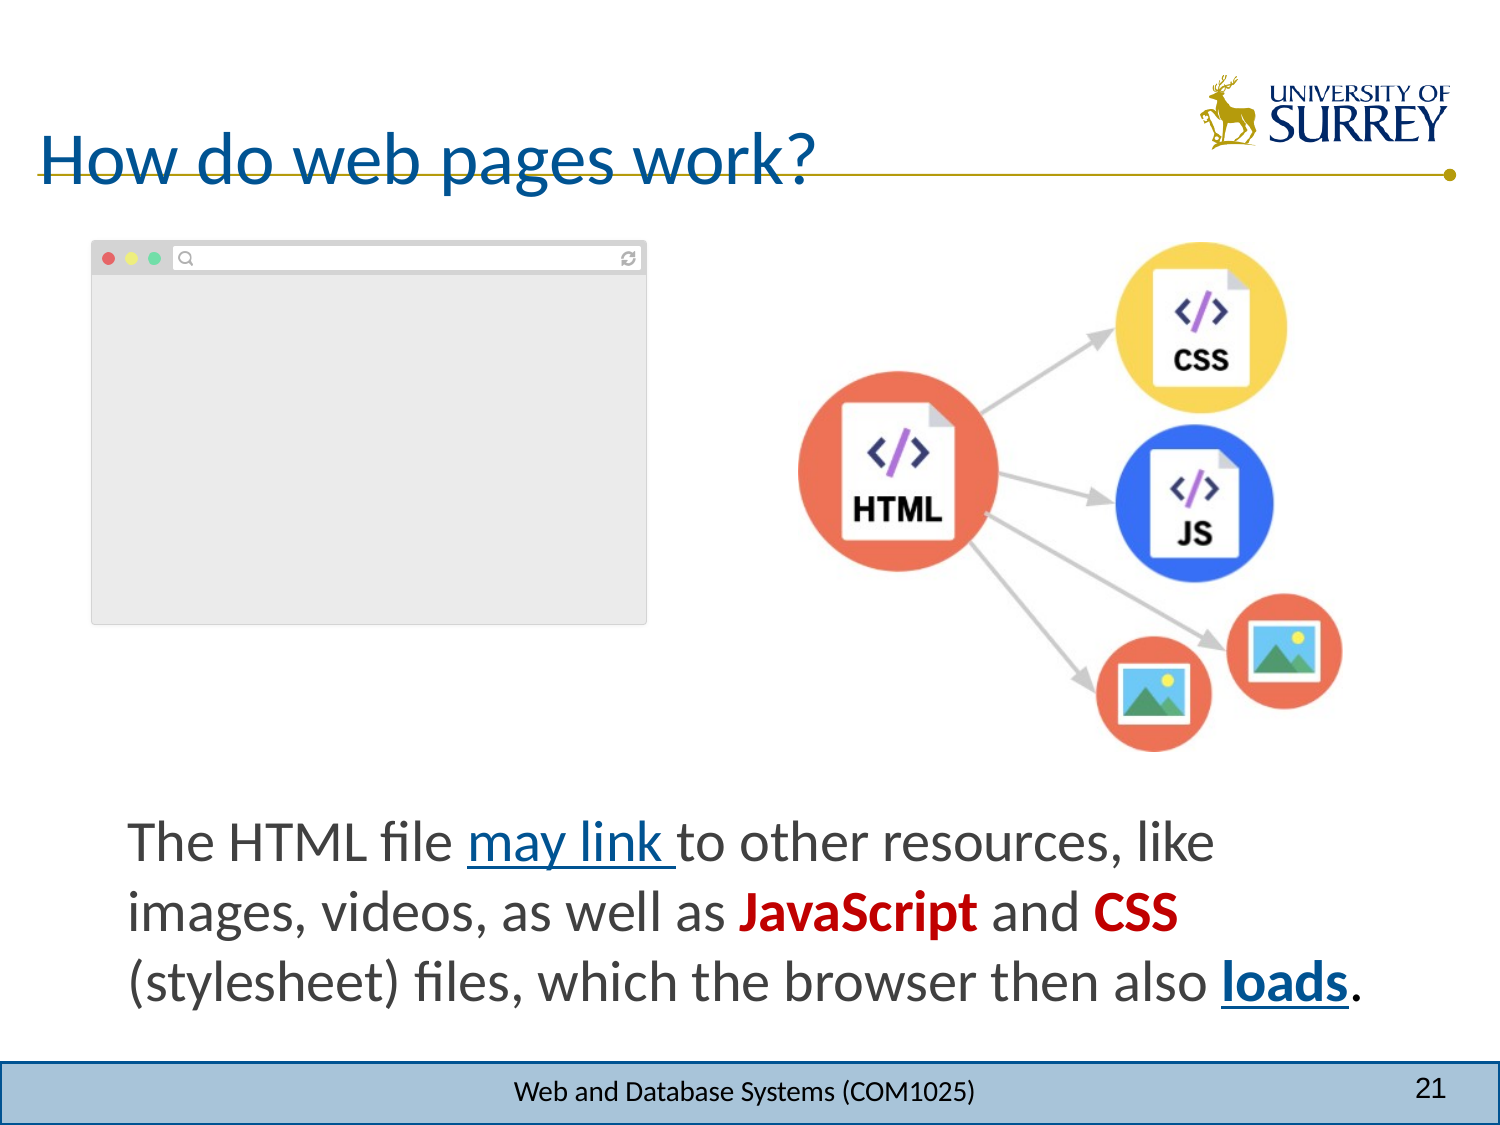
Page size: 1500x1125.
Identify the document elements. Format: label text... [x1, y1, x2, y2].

picture [87, 237, 651, 629]
title How do web pages work? [37, 70, 1184, 298]
picture [1200, 75, 1450, 150]
picture [798, 242, 1343, 752]
footer Web and Database Systems (COM1025) [511, 1077, 985, 1125]
slide_number 21 [1408, 1069, 1456, 1125]
text_box The HTML file may link to other resources, like images, videos, as well as JavaScript and CSS (stylesheet) files, which the browser then also loads. [125, 801, 1373, 1014]
